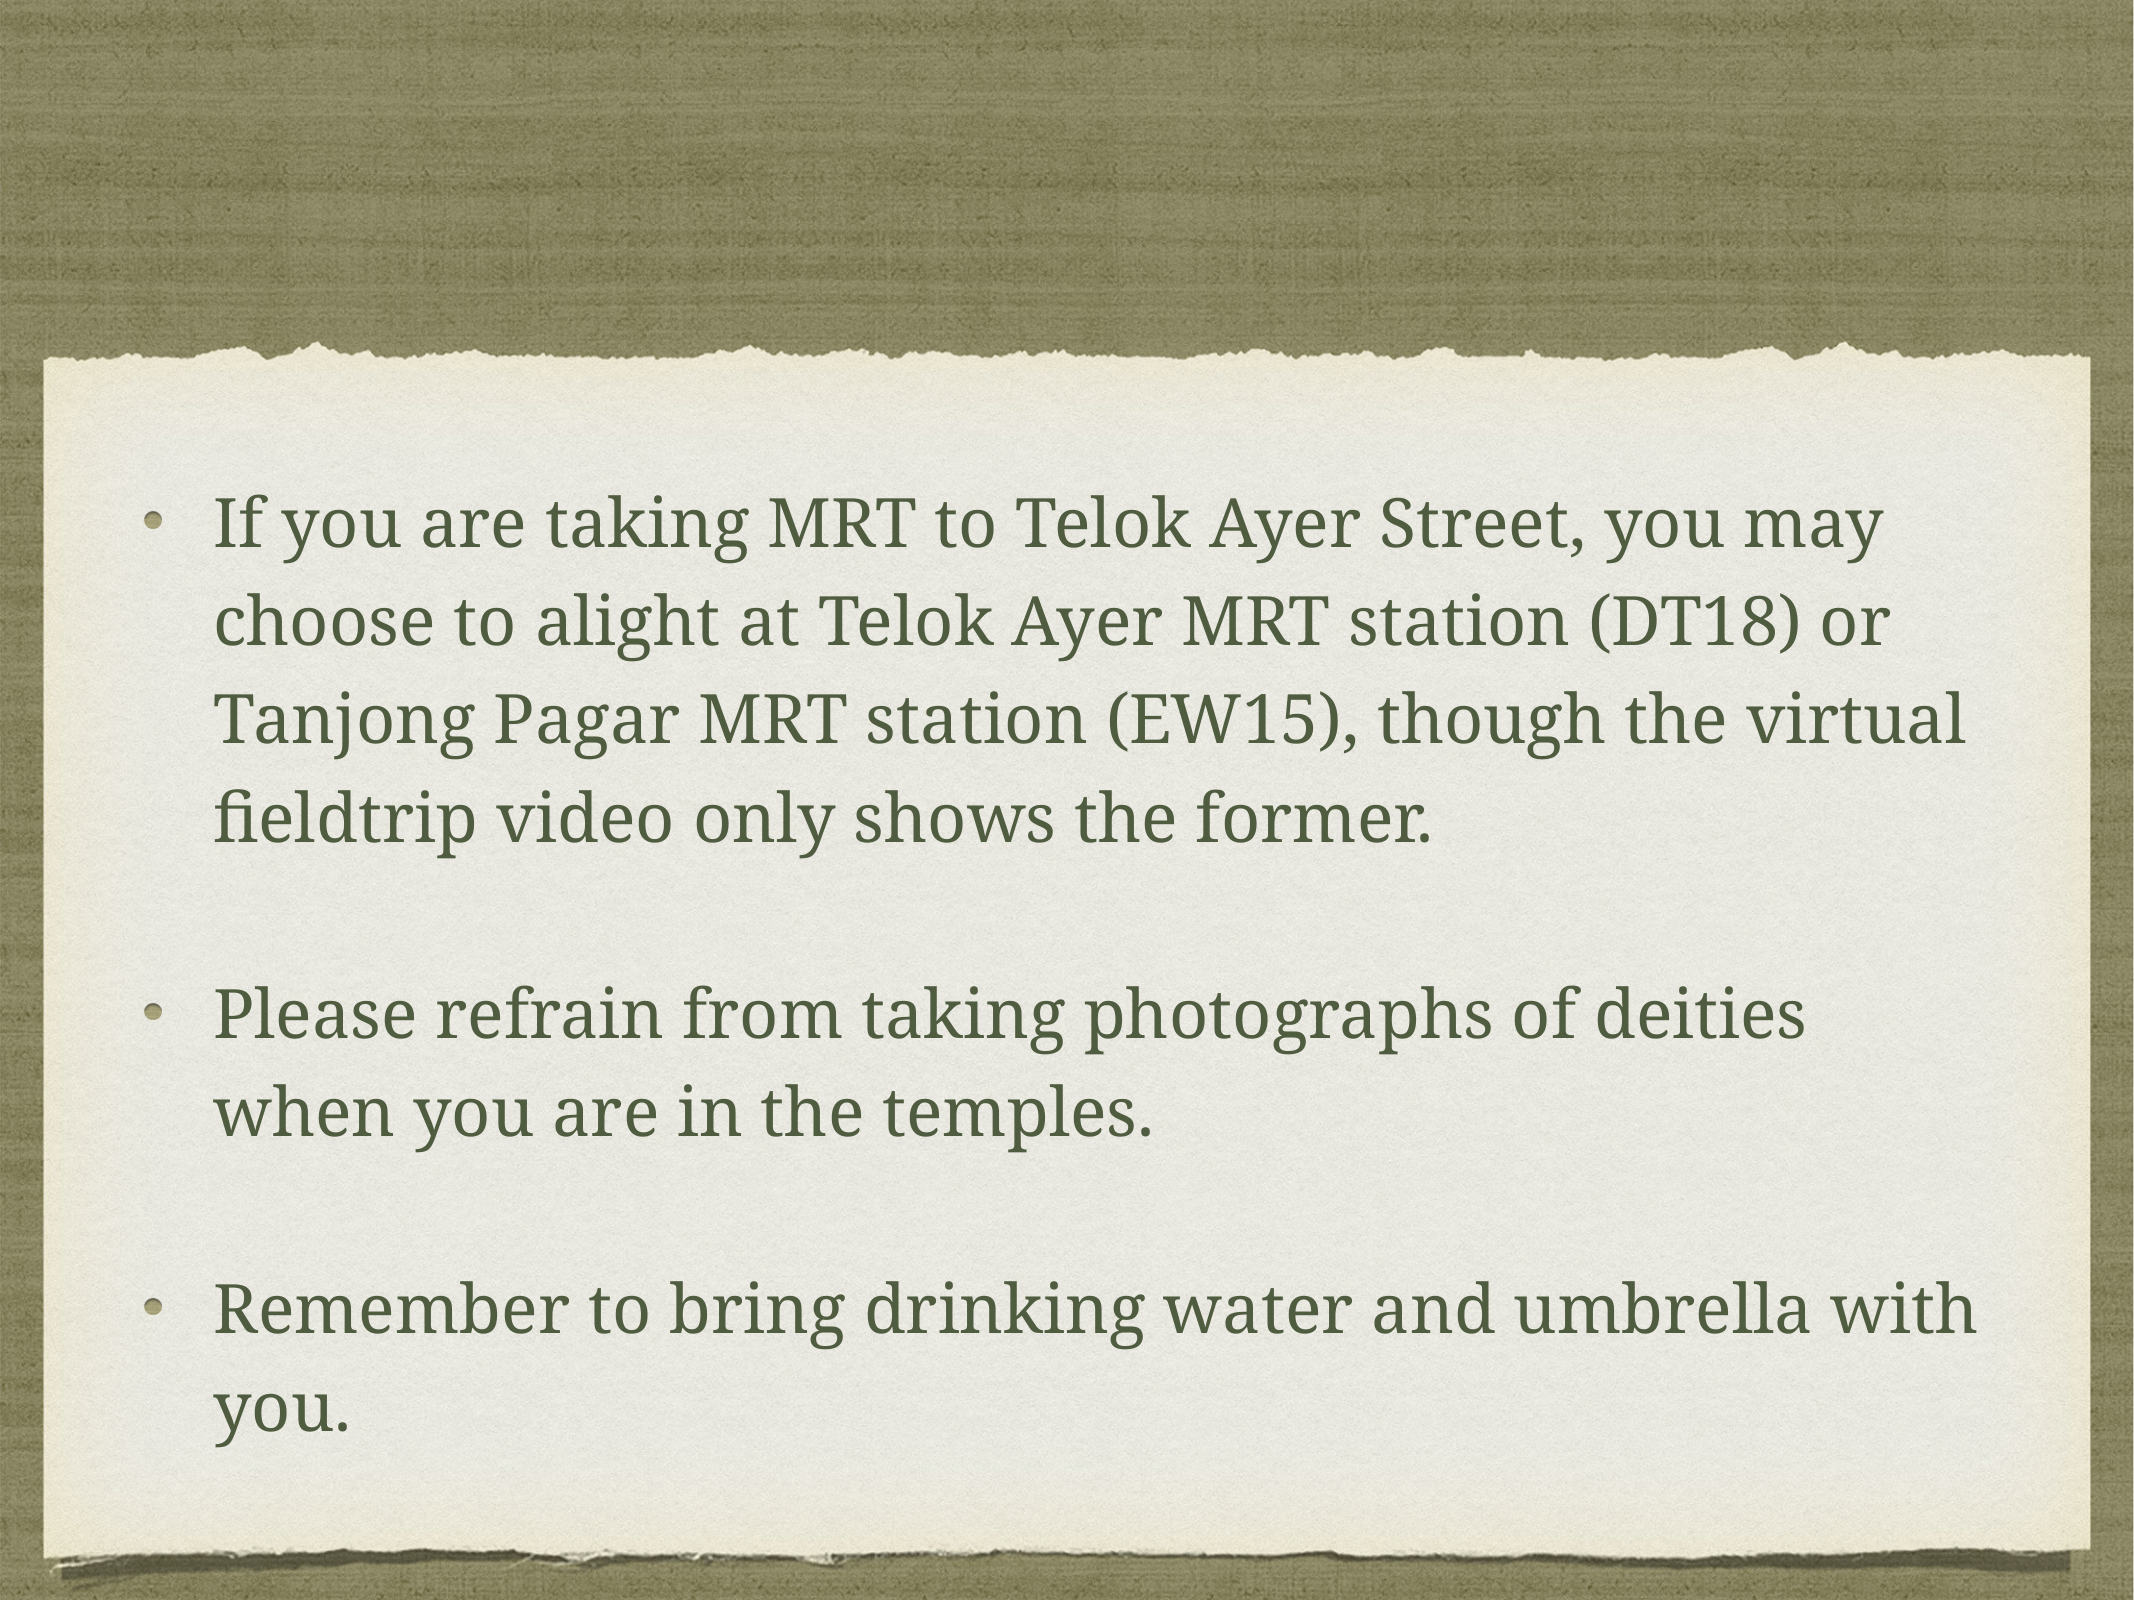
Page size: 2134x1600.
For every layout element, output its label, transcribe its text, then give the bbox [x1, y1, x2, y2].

picture [0, 0, 2134, 1600]
list If you are taking MRT to Telok Ayer Street, you may choose to alight at Telok Ayer MRT station (DT18) or Tanjong Pagar MRT station (EW15), though the virtual fieldtrip video only shows the former. Please refrain from taking photographs of deities when you are in the temples. Remember to bring drinking water and umbrella with you. [134, 443, 1999, 1466]
